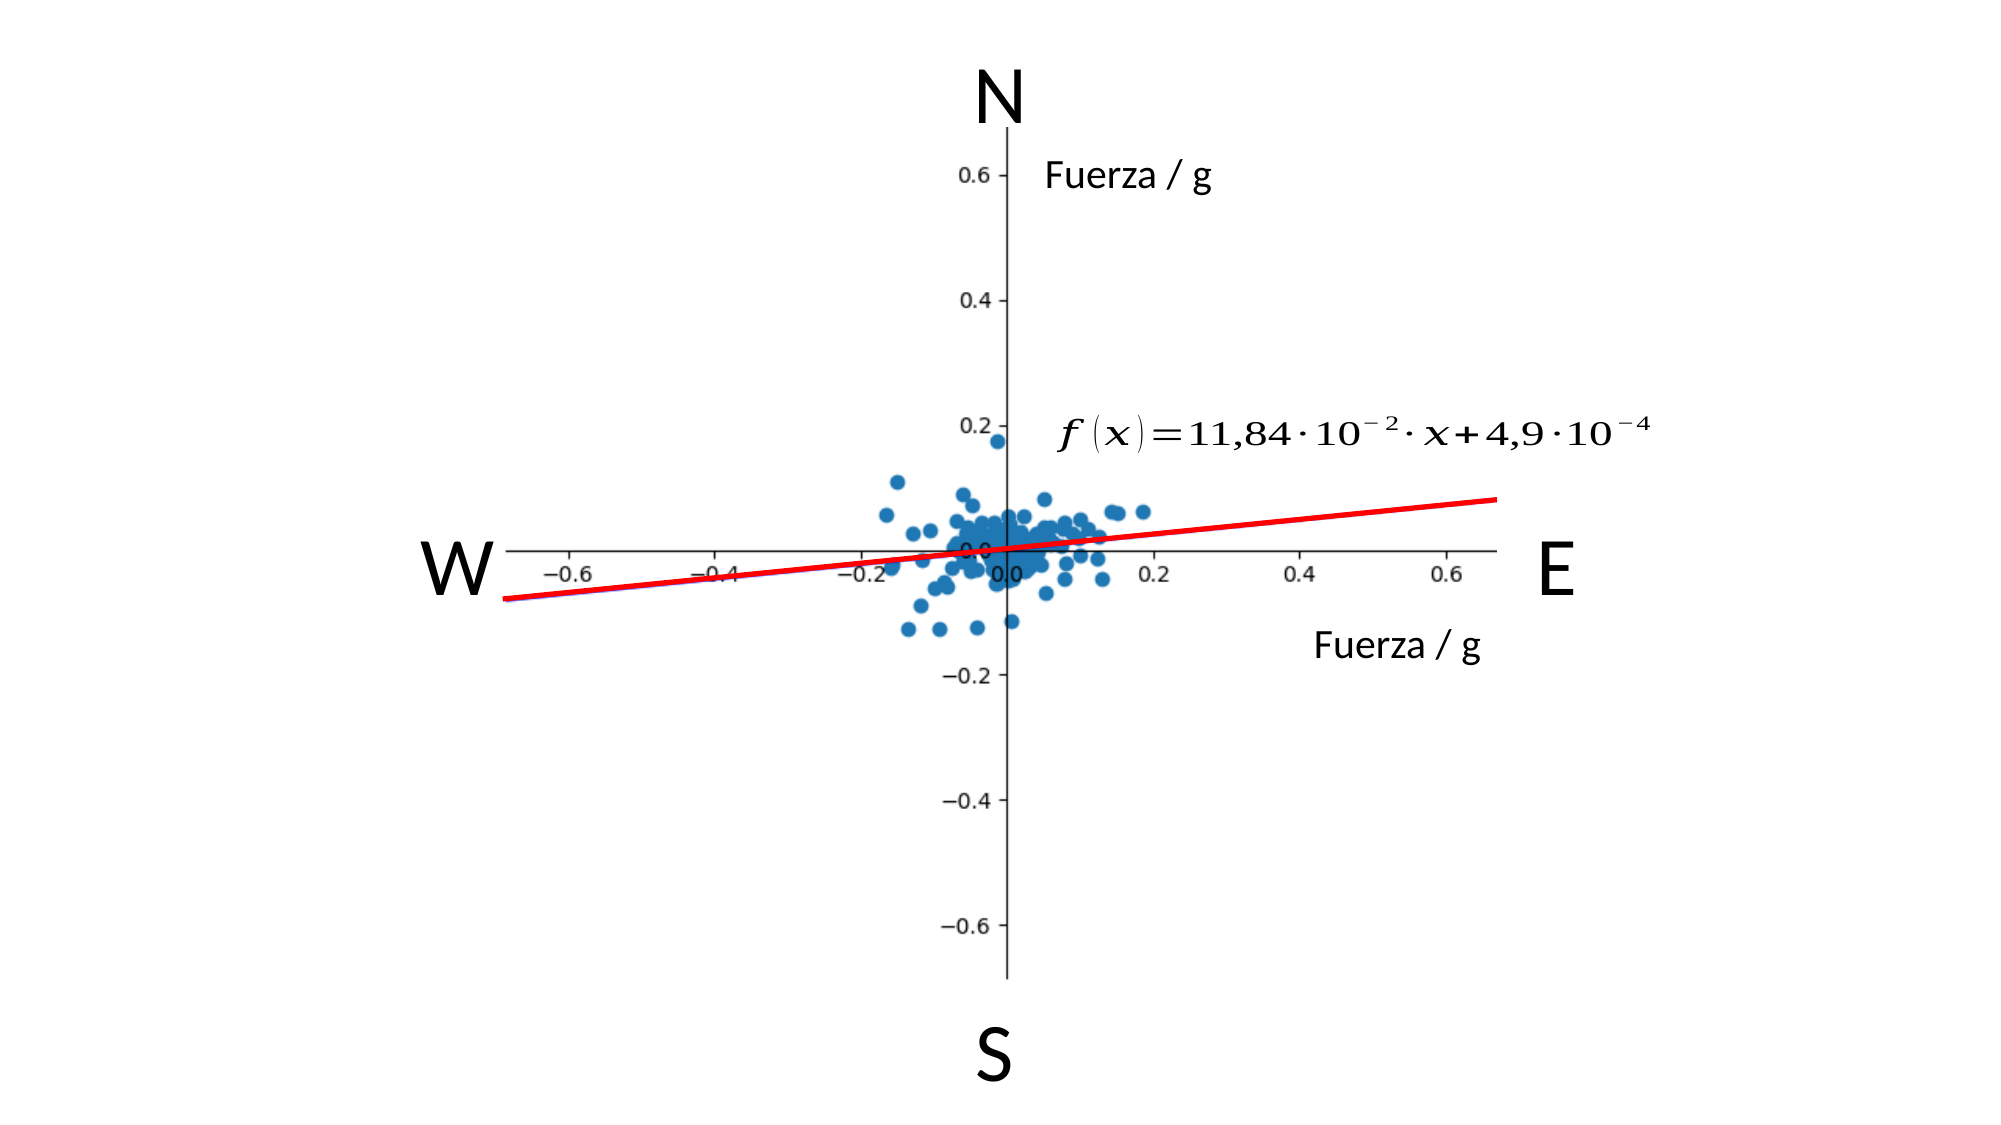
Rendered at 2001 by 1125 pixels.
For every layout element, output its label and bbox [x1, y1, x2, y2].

text_box [405, 32, 1595, 1107]
